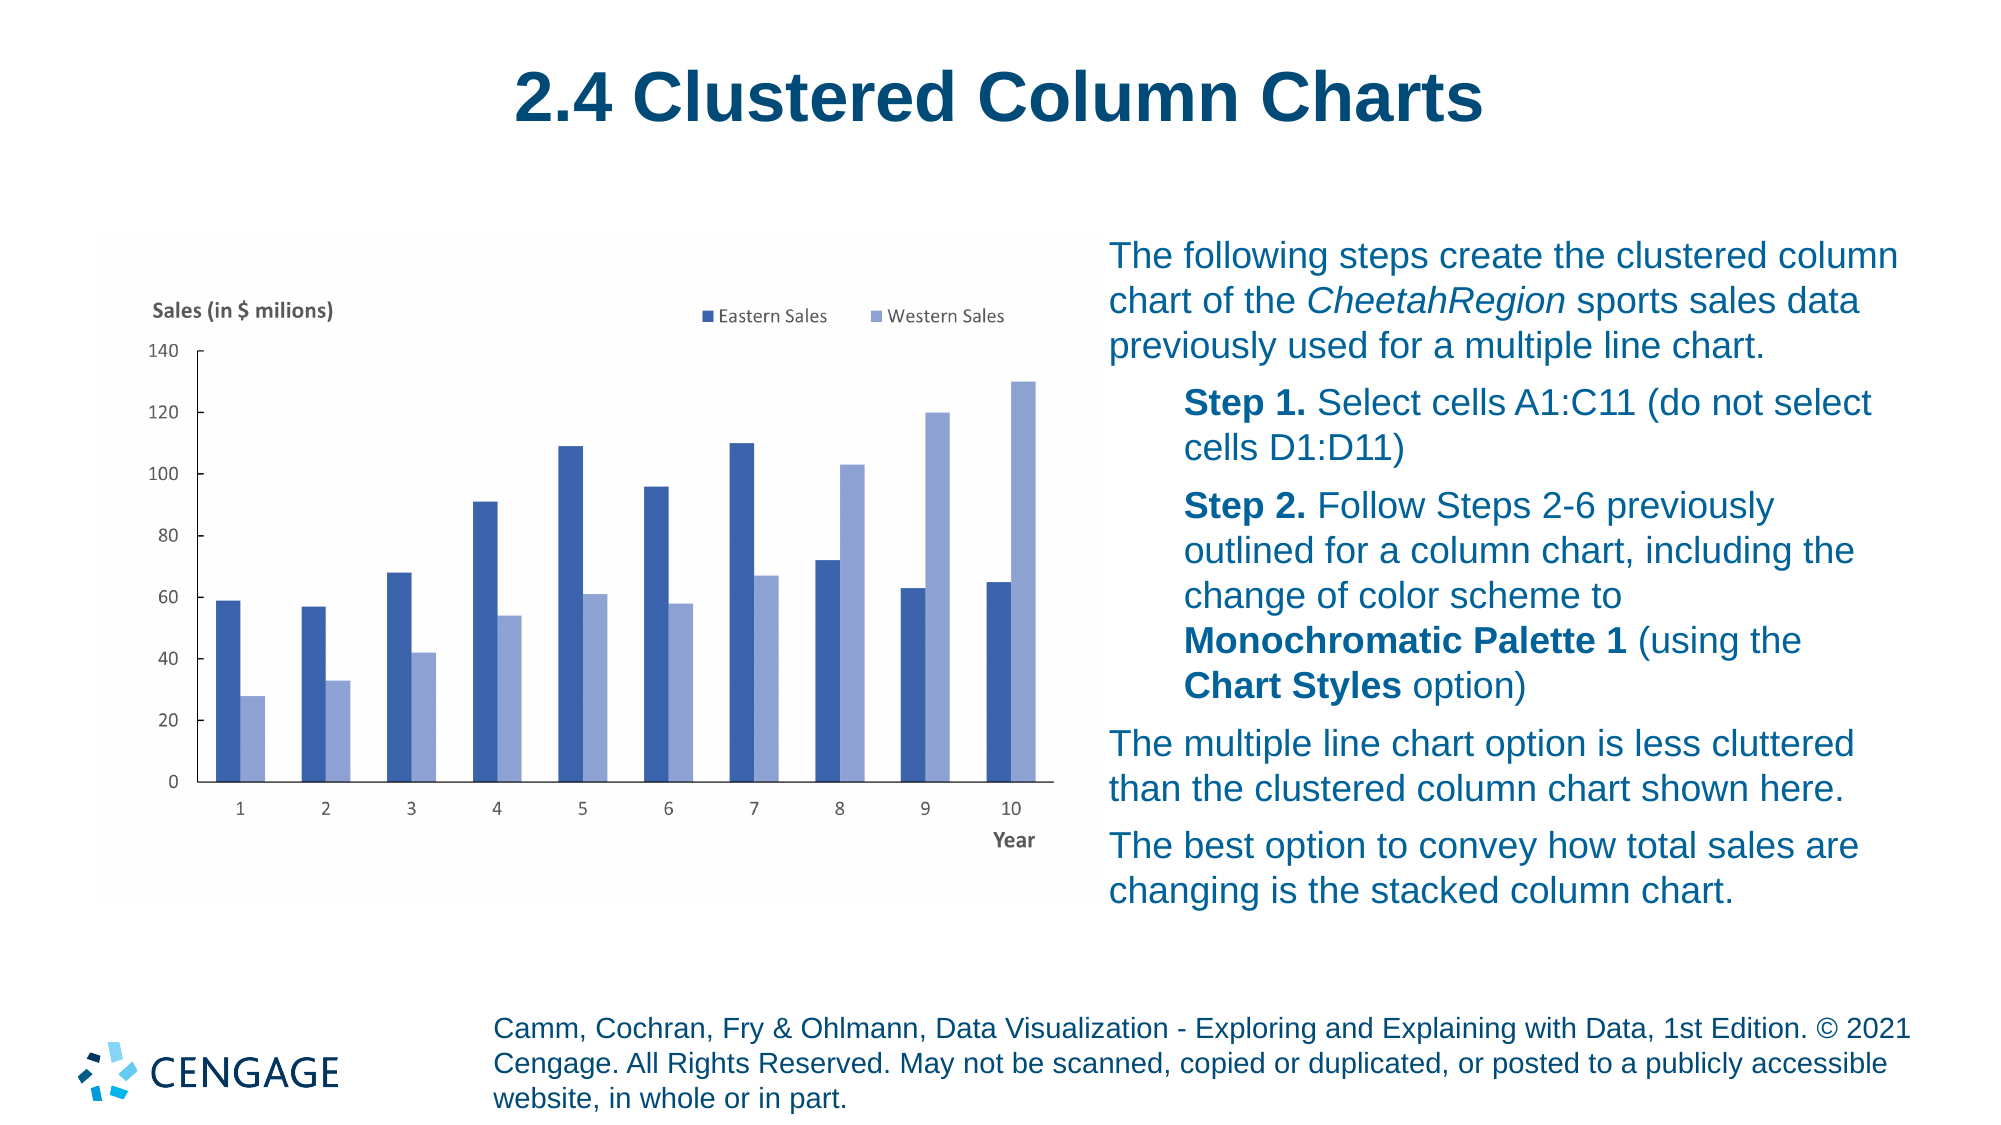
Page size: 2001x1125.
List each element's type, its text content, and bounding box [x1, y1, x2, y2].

picture [93, 230, 1106, 908]
list The following steps create the clustered column chart of the CheetahRegion sports sales data previously used for a multiple line chart. Step 1. Select cells A1:C11 (do not select cells D1:D11) Step 2. Follow Steps 2-6 previously outlined for a column chart, including the change of color scheme to Monochromatic Palette 1 (using the Chart Styles option) The multiple line chart option is less cluttered than the clustered column chart shown here. The best option to convey how total sales are changing is the stacked column chart. [1108, 230, 1903, 930]
picture [78, 1042, 338, 1101]
title 2.4 Clustered Column Charts [137, 59, 1863, 171]
